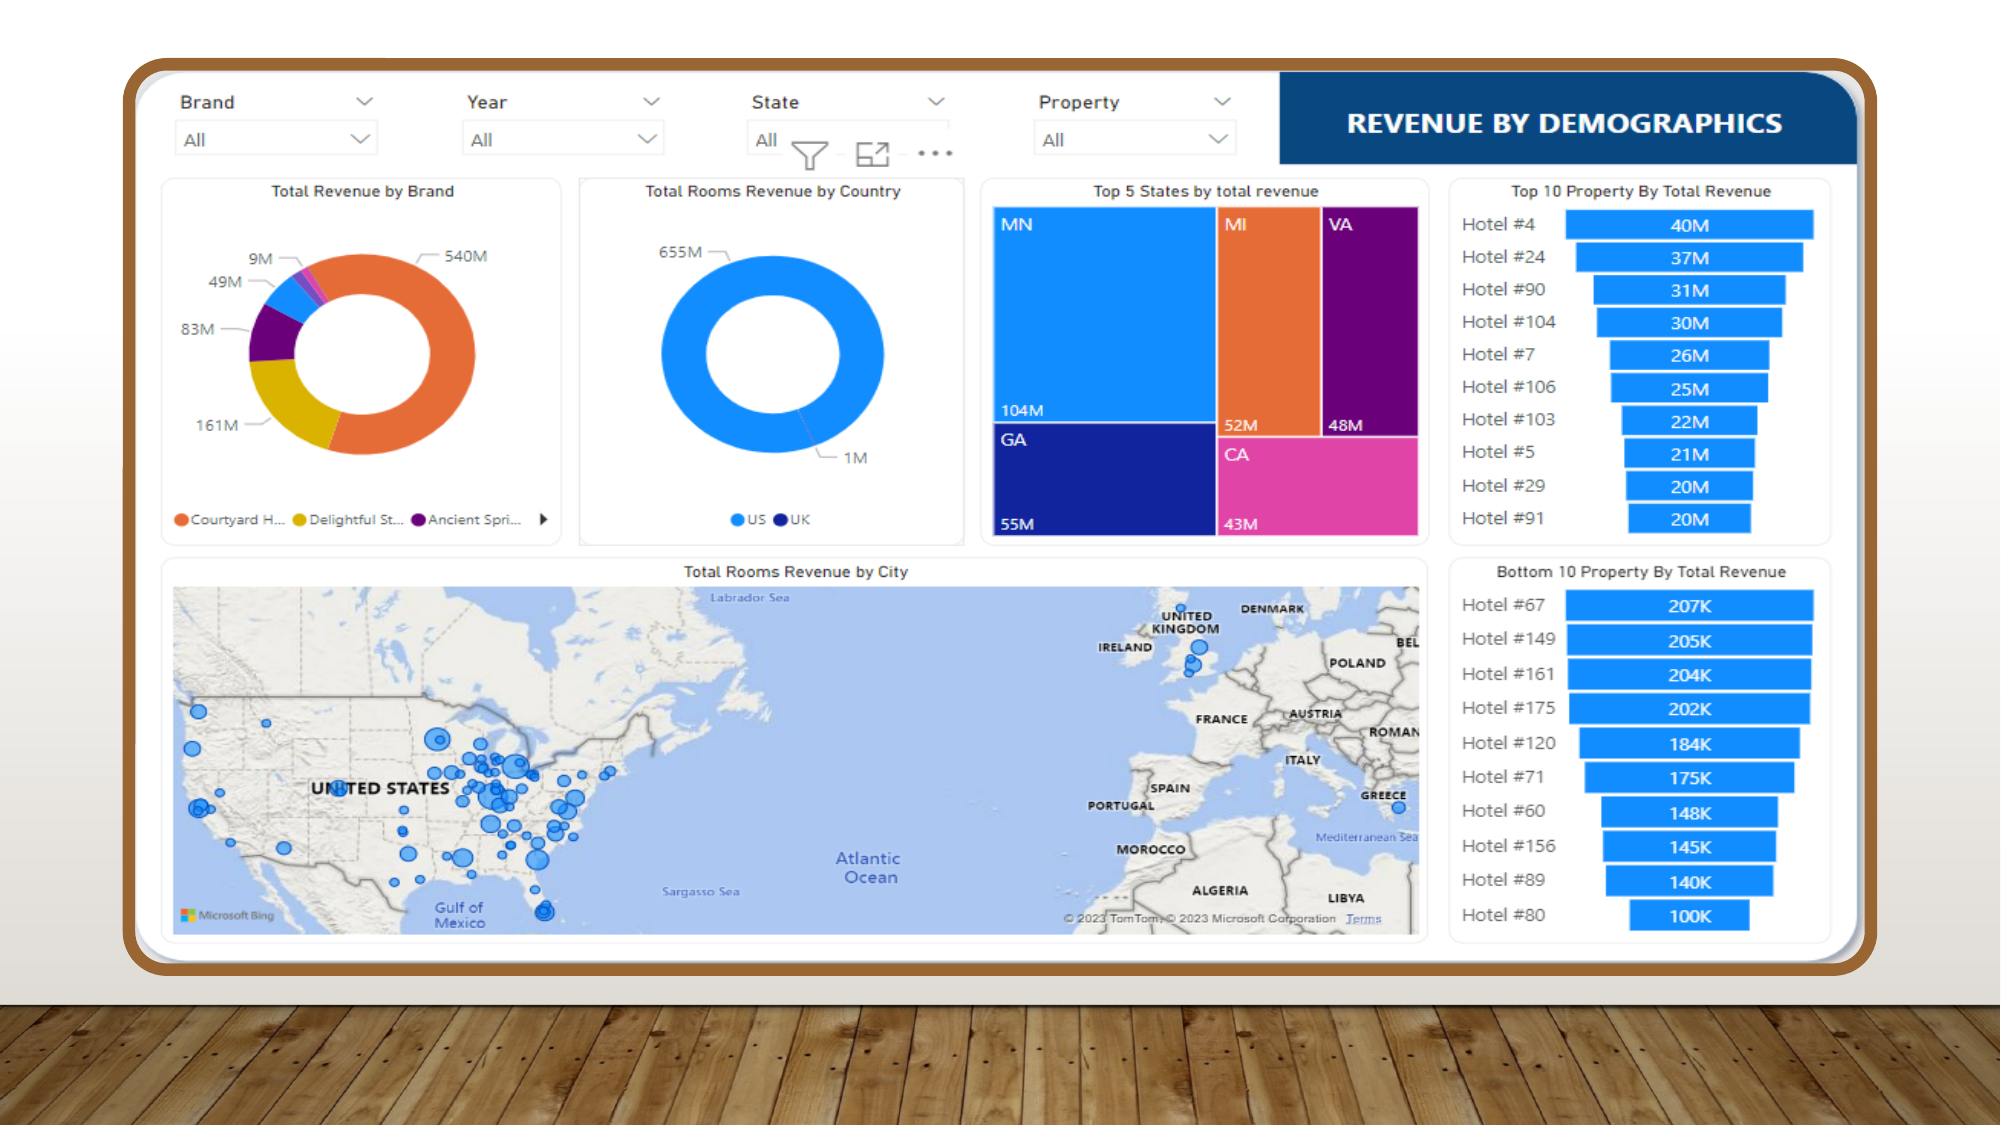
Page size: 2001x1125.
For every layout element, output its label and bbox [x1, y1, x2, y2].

picture [128, 64, 1872, 970]
picture [0, 1005, 2000, 1125]
